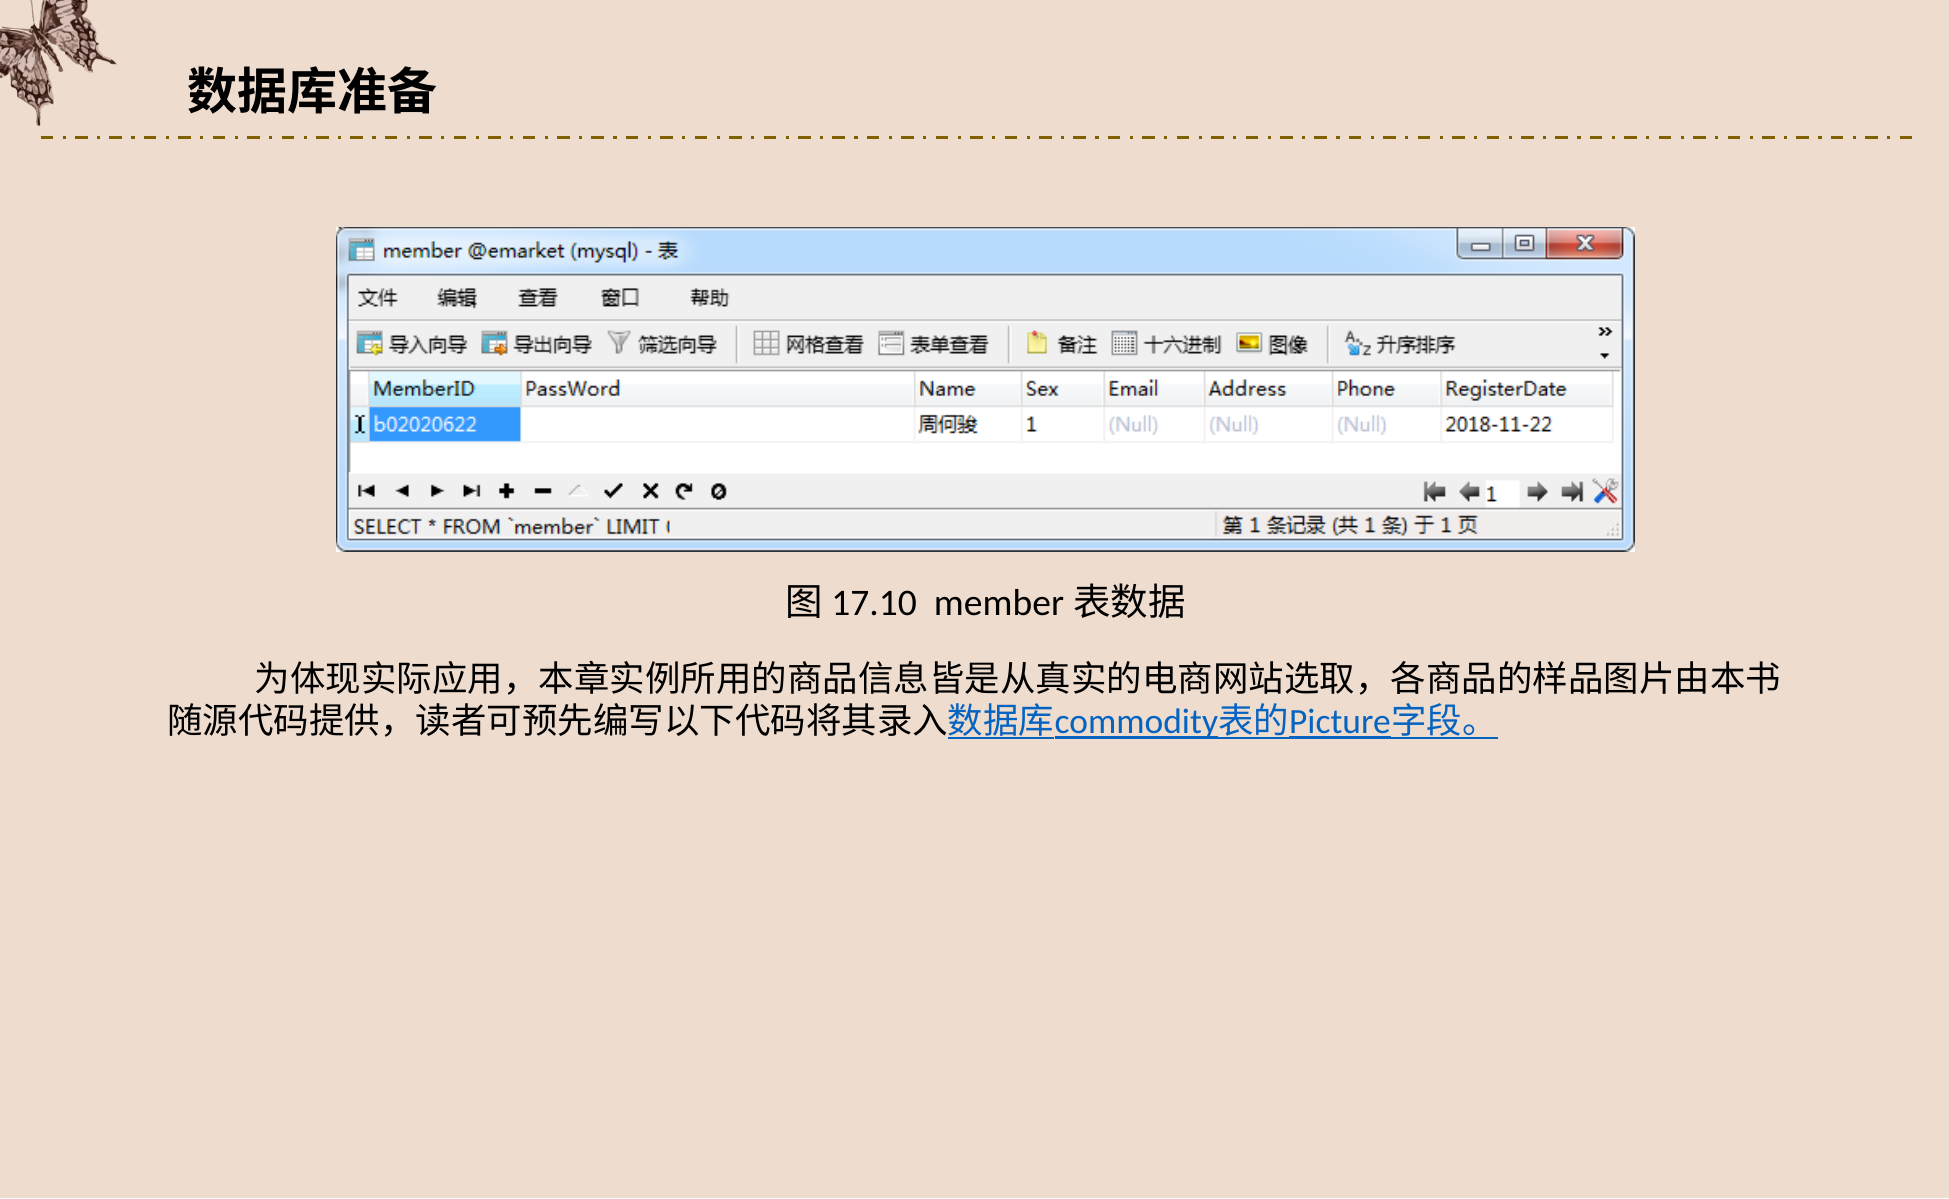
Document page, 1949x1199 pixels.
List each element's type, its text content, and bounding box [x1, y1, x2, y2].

picture [336, 227, 1635, 552]
text_box 图17.10 member表数据 [770, 570, 1201, 630]
text_box 为体现实际应用，本章实例所用的商品信息皆是从真实的电商网站选取，各商品的样品图片由本书随源代码提供，读者可预先编写以下代码将其录入数据库commodity表的Picture字段。 [152, 648, 1820, 758]
text_box 数据库准备 [172, 51, 453, 127]
picture [0, 0, 142, 138]
